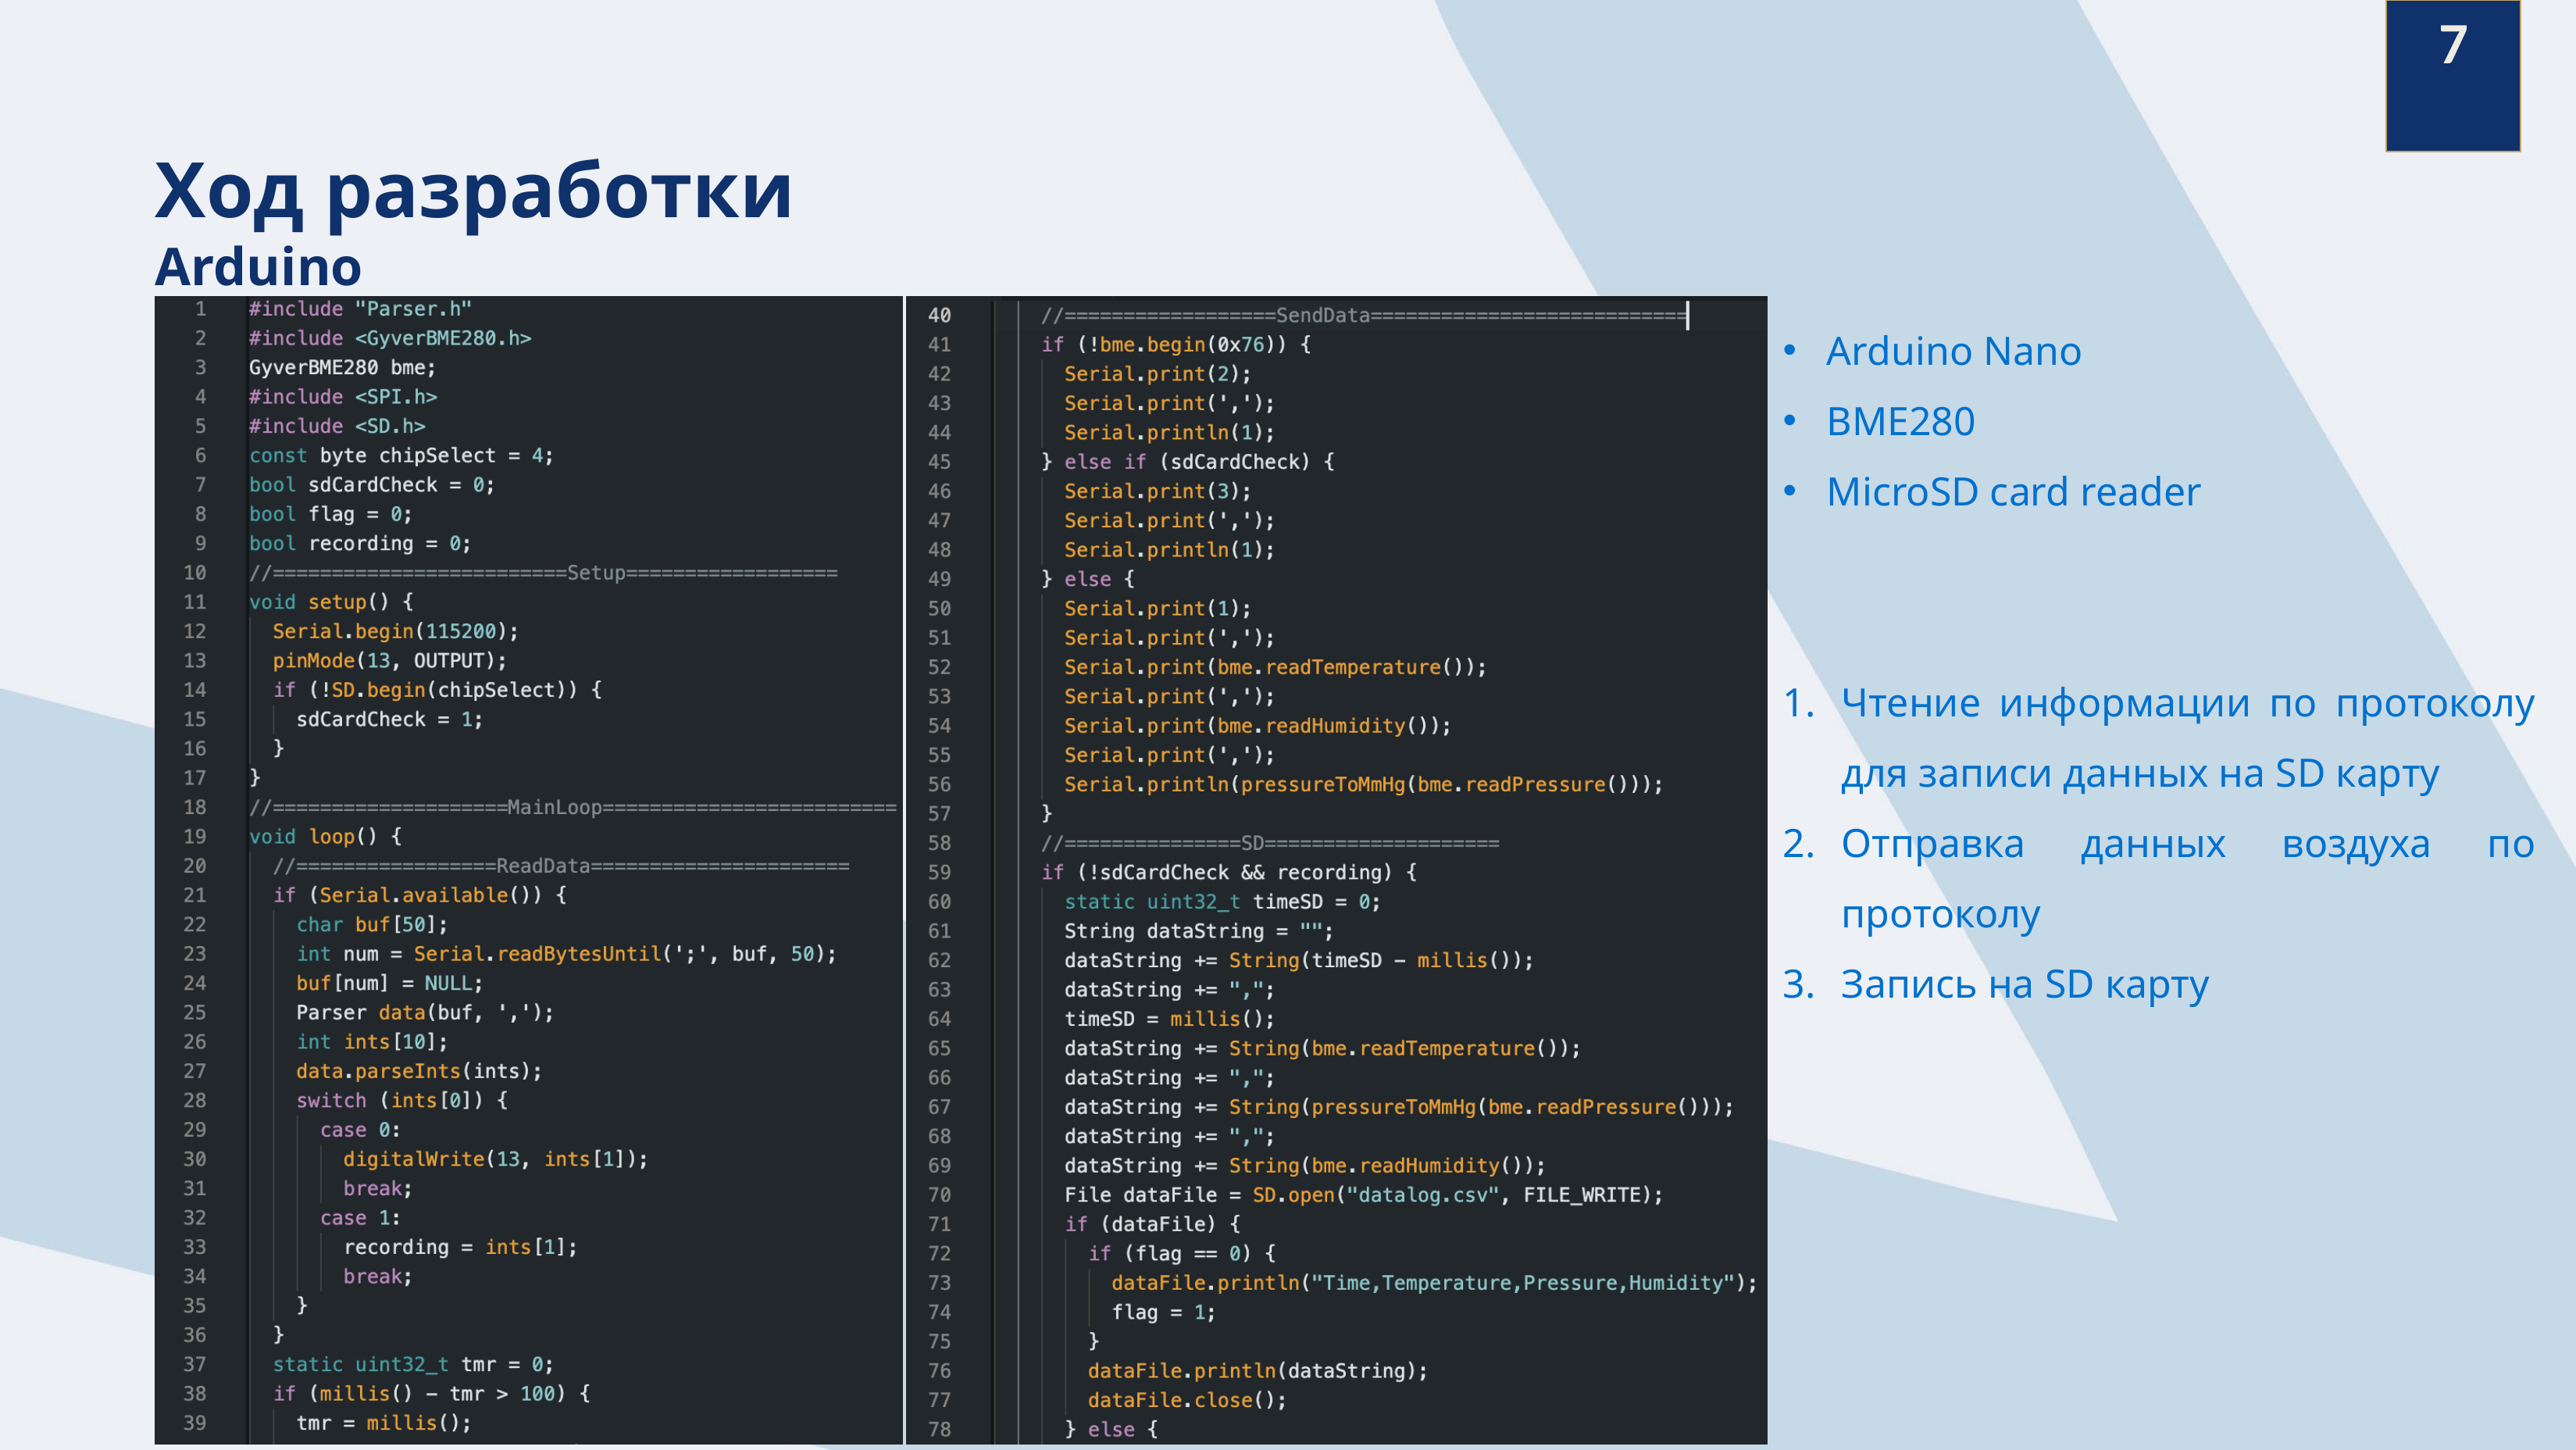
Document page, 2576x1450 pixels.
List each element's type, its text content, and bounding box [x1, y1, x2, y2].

text_box Ход разработки Arduino [155, 138, 2303, 296]
text_box Arduino Nano BME280 MicroSD card reader Чтение информации по протоколу для записи данных на SD карту Отправка данных воздуха по протоколу Запись на SD карту [1771, 296, 2548, 1082]
picture [0, 0, 2576, 1450]
text_box [2386, 0, 2521, 152]
slide_number 7 [2408, 0, 2499, 80]
